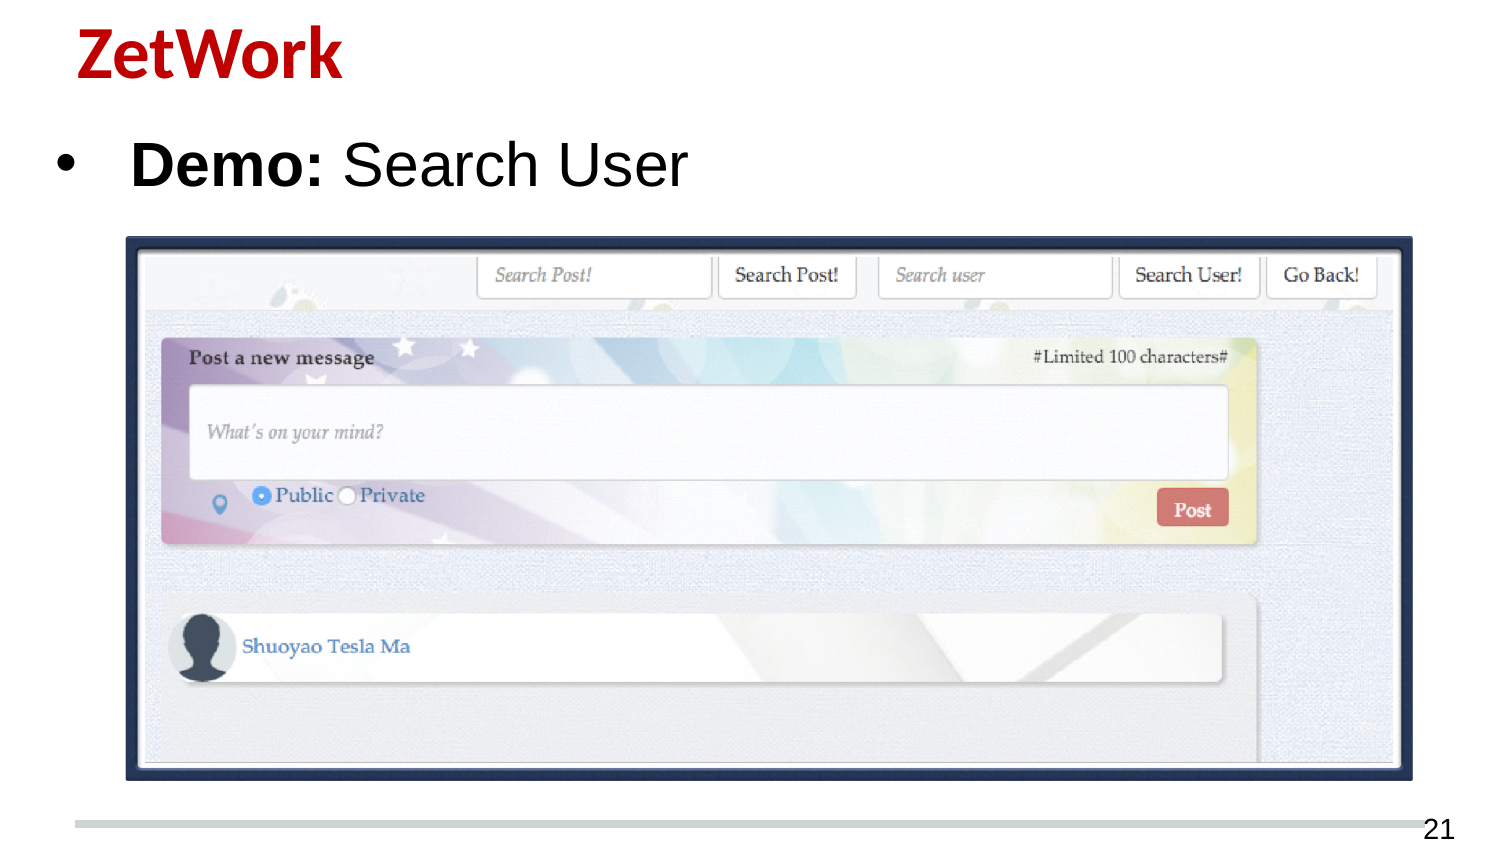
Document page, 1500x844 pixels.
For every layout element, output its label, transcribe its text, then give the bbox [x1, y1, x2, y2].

picture [124, 236, 1413, 782]
title ZetWork [62, 46, 1388, 109]
list Demo: Search User [40, 109, 1478, 777]
slide_number 20 [1412, 805, 1500, 840]
